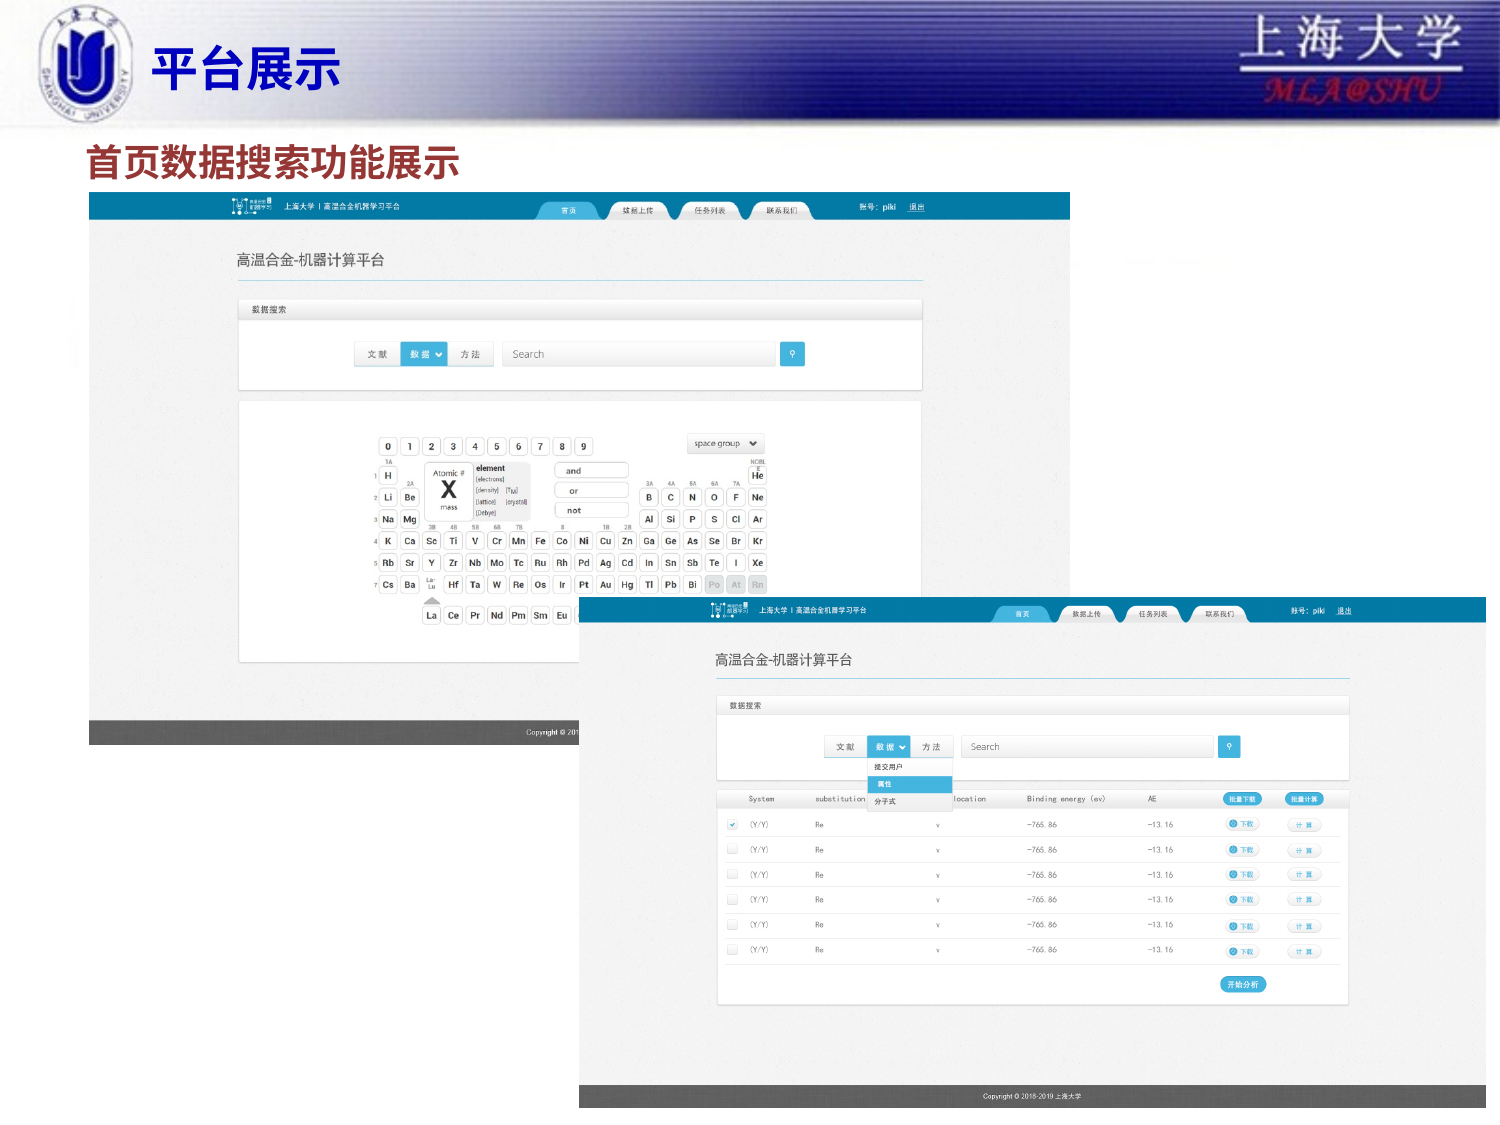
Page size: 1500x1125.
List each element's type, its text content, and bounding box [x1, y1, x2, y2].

picture [0, 0, 1500, 1125]
text_box 首页数据搜索功能展示 [70, 132, 508, 192]
title 平台展示 [135, 11, 1486, 125]
